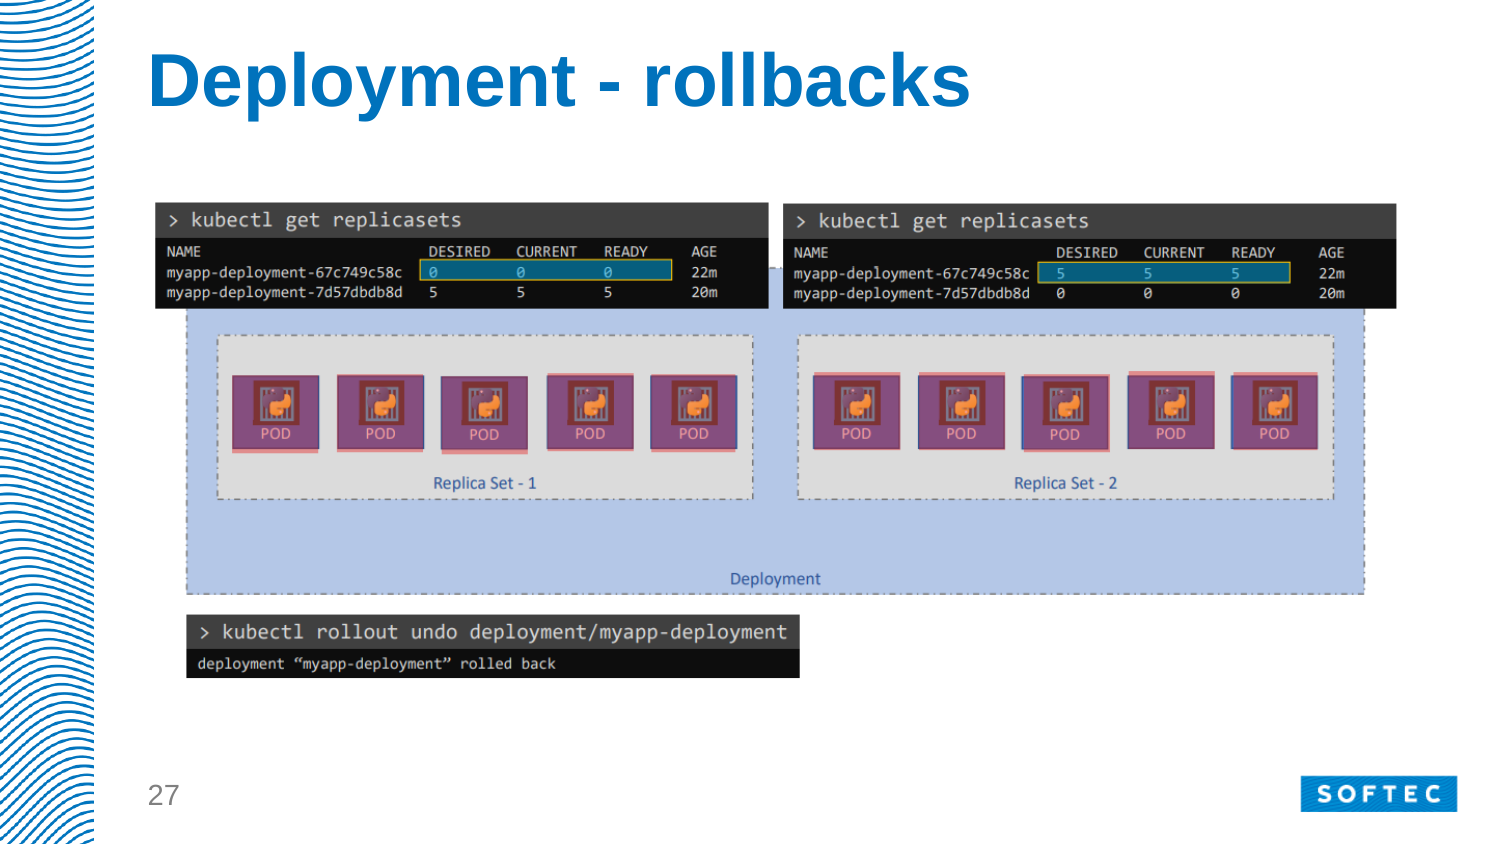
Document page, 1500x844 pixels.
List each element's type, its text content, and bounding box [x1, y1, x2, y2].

picture [0, 0, 94, 844]
picture [147, 189, 1412, 702]
picture [1297, 772, 1500, 844]
title Deployment - rollbacks [147, 41, 1412, 124]
